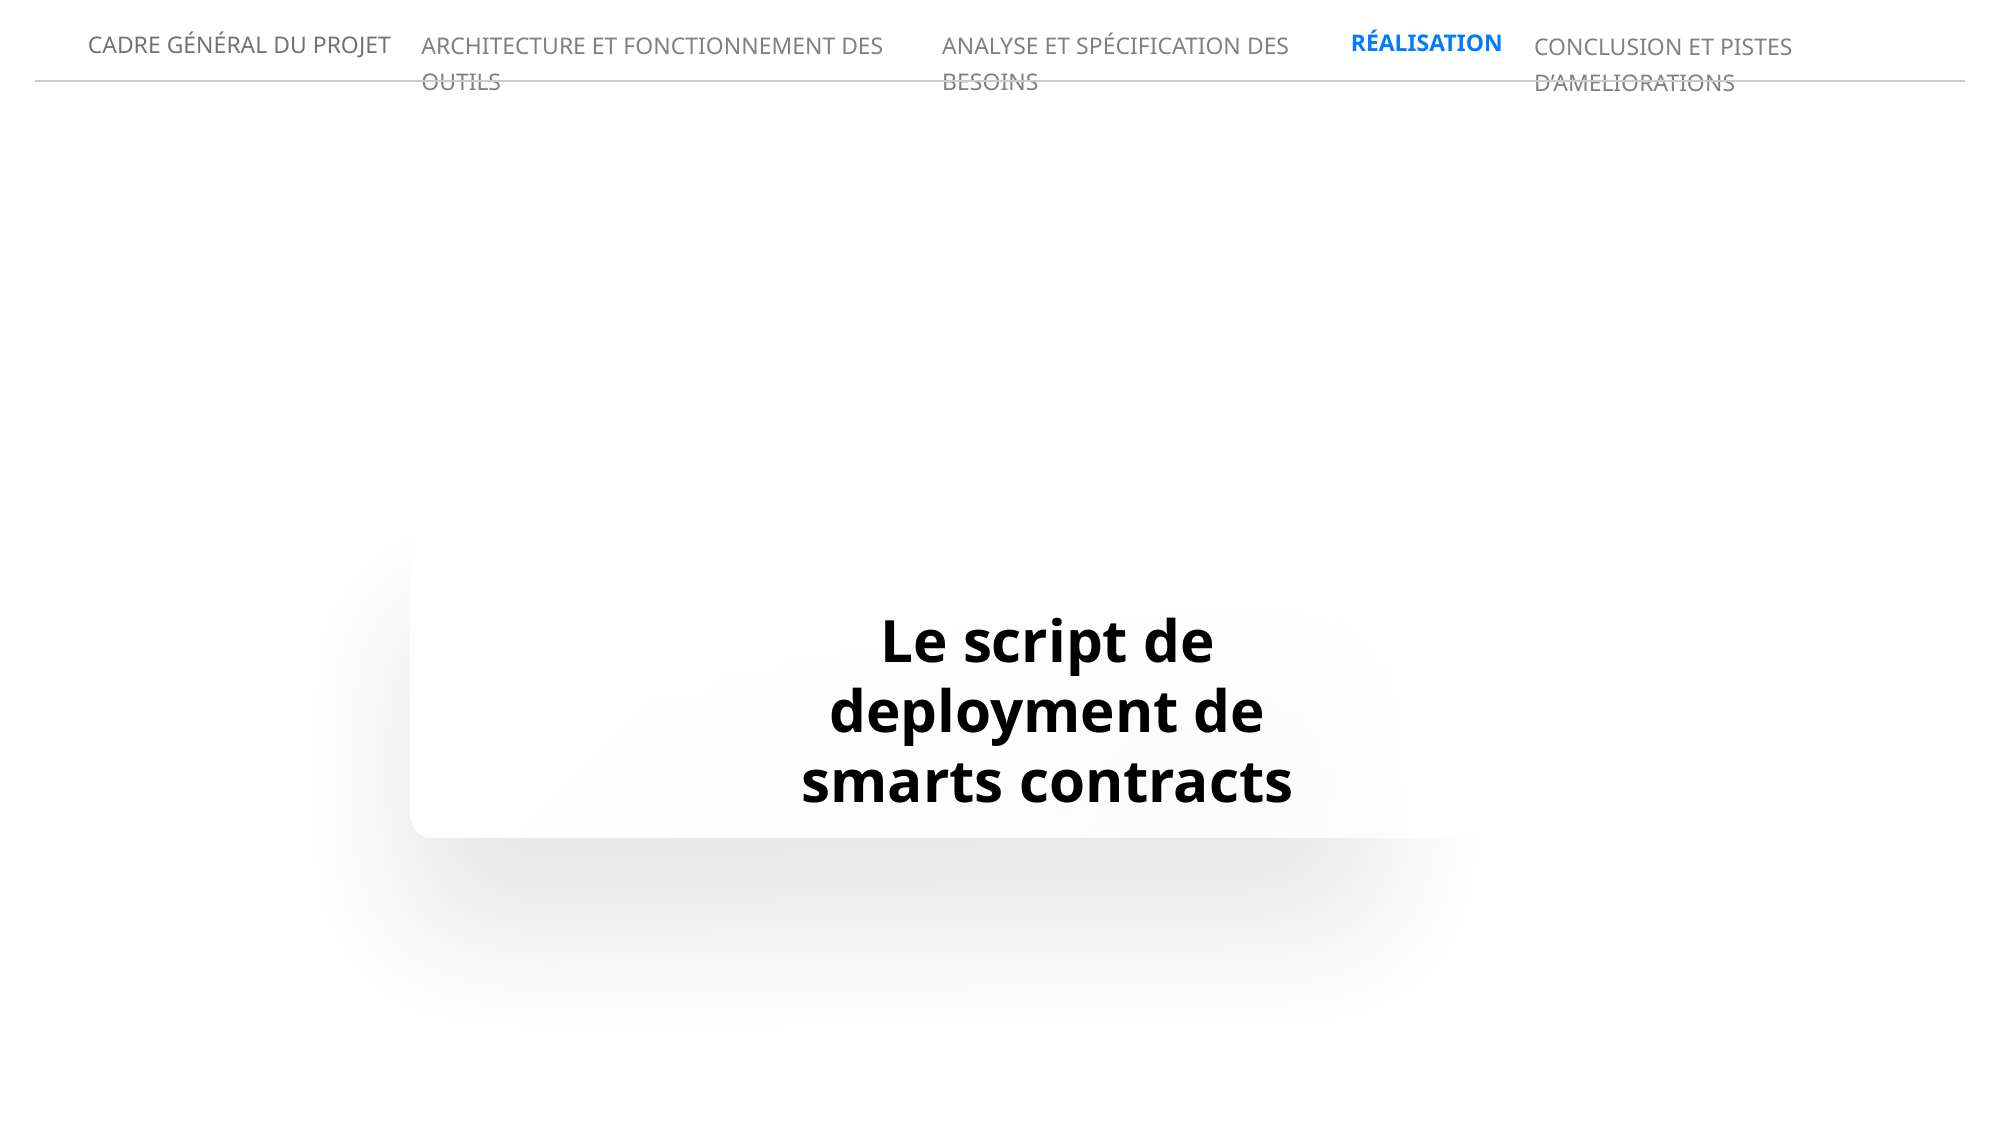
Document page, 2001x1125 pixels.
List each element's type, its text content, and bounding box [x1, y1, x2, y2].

text_box [409, 457, 1561, 840]
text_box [27, 15, 1965, 122]
text_box Le script de deployment de smarts contracts [719, 596, 1376, 822]
